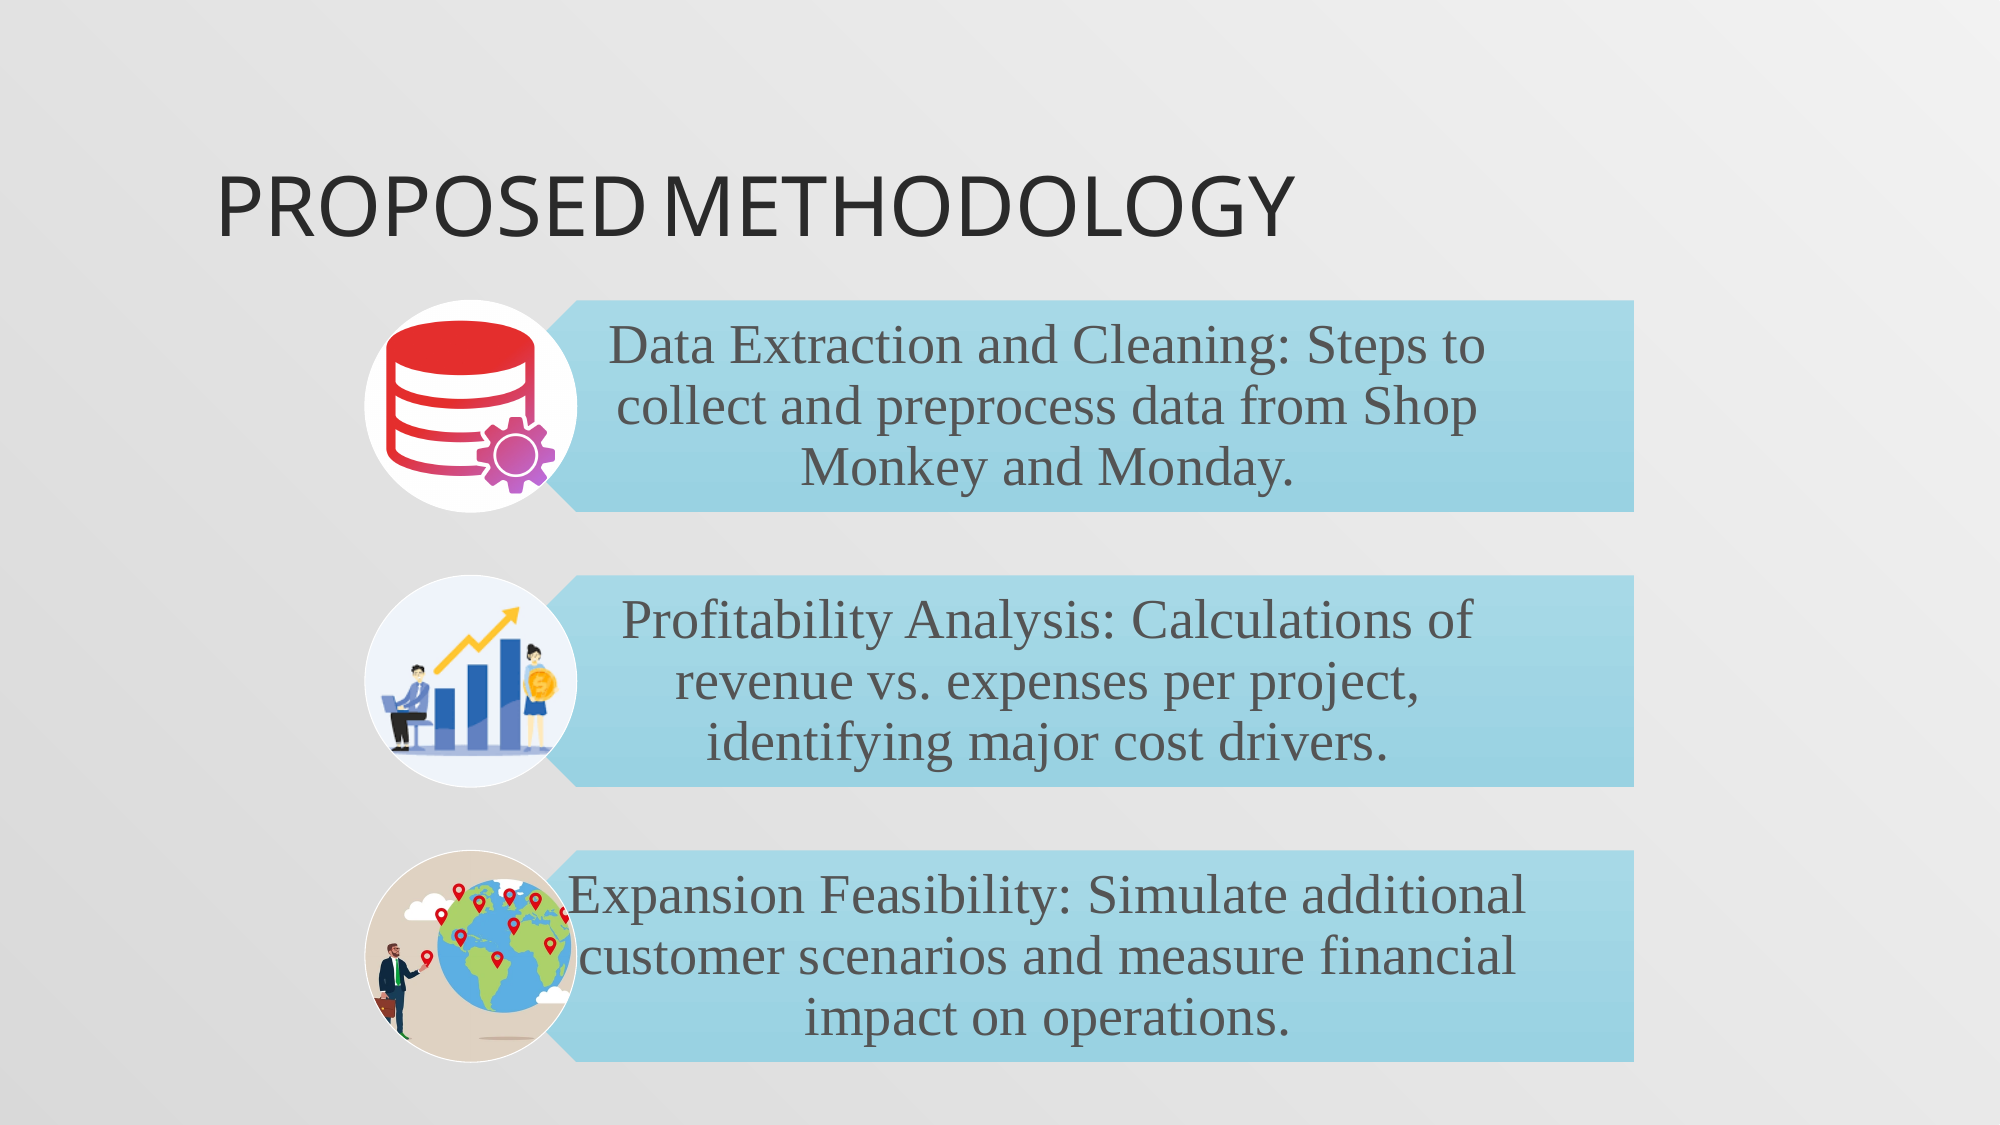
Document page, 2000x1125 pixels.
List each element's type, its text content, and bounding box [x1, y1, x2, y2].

title Proposed methodology [199, 45, 1800, 263]
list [124, 299, 1875, 1063]
